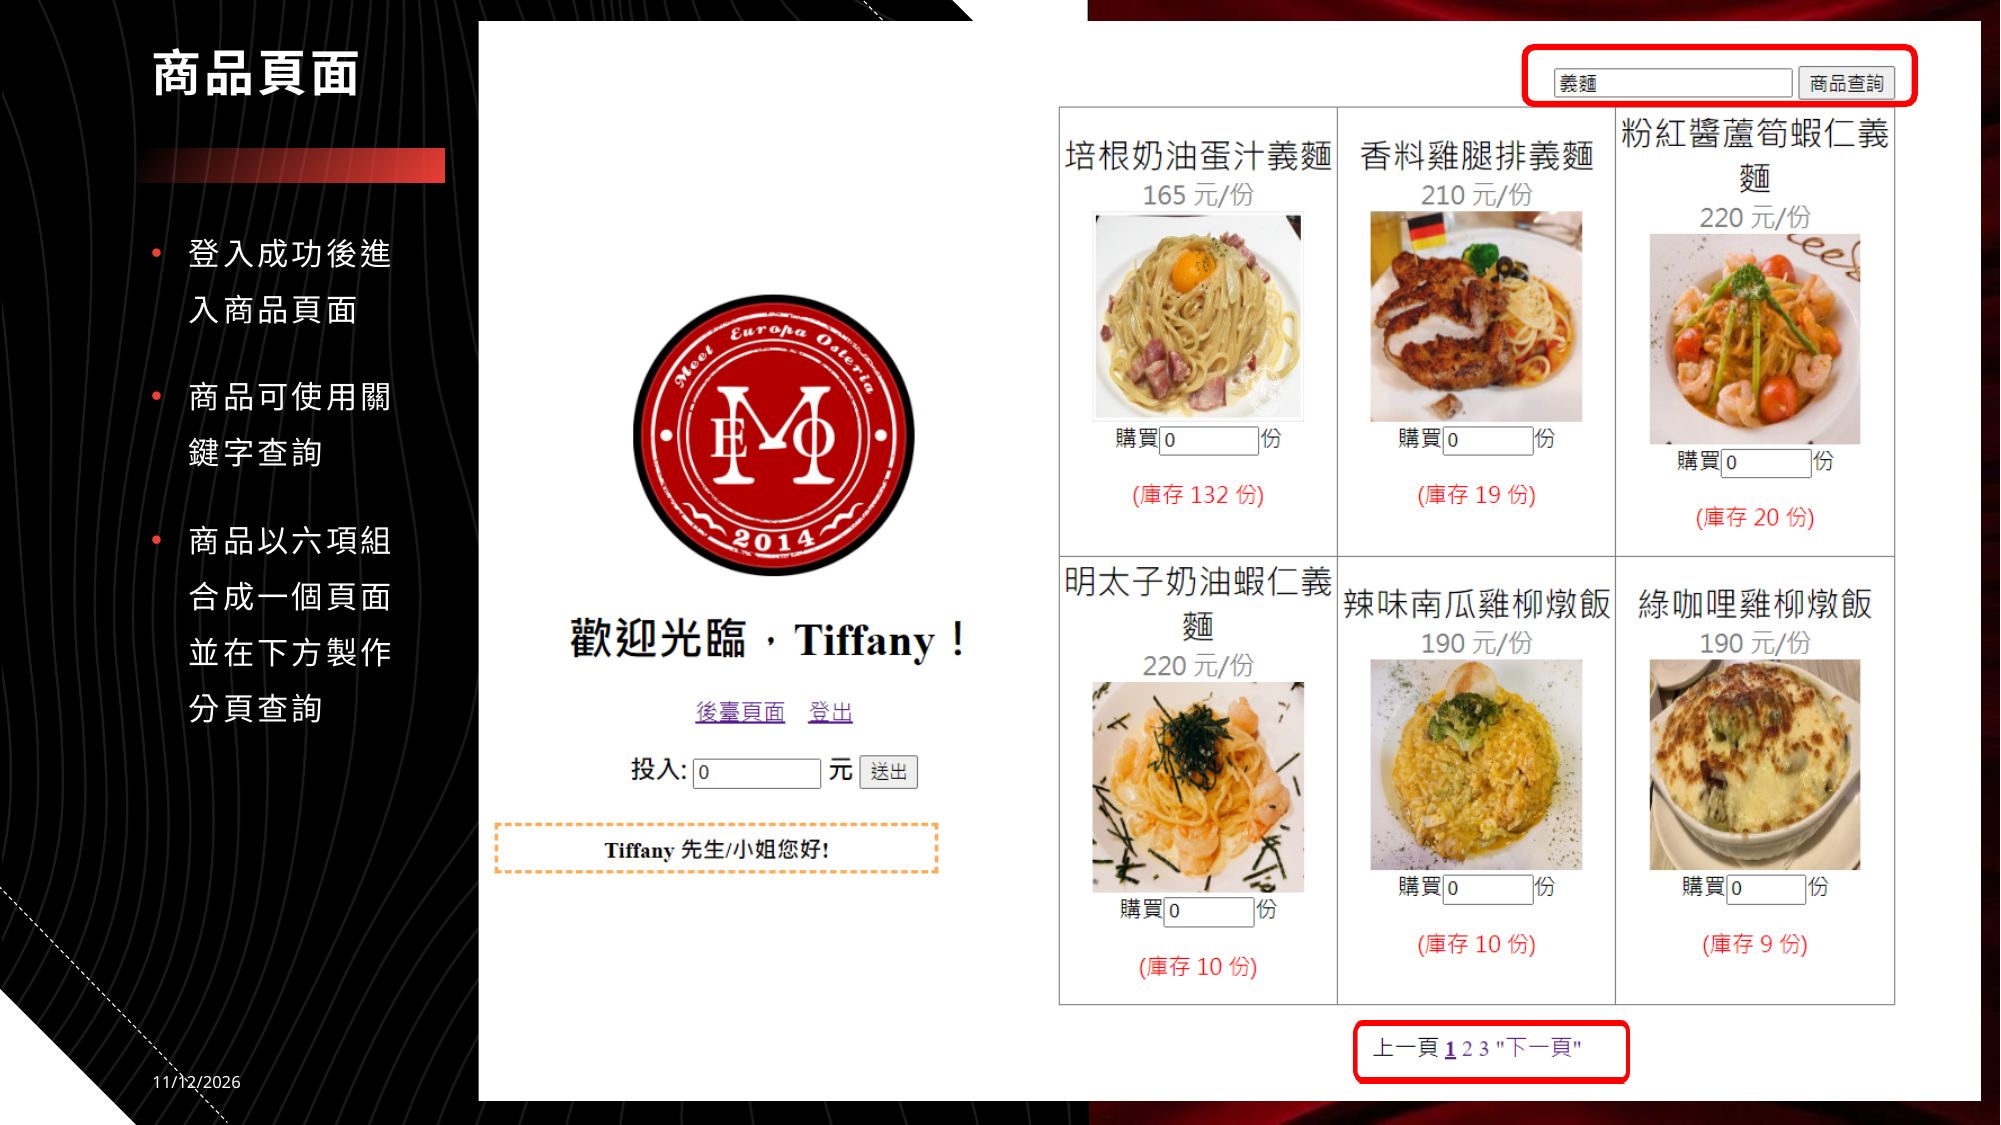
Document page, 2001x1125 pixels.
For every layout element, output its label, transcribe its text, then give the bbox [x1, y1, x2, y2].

title 商品頁面 [136, 27, 478, 124]
list 登入成功後進入商品頁面 商品可使用關鍵字查詢 商品以六項組合成一個頁面並在下方製作分頁查詢 [136, 207, 436, 946]
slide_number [137, 1065, 588, 1103]
picture [478, 0, 2000, 1125]
